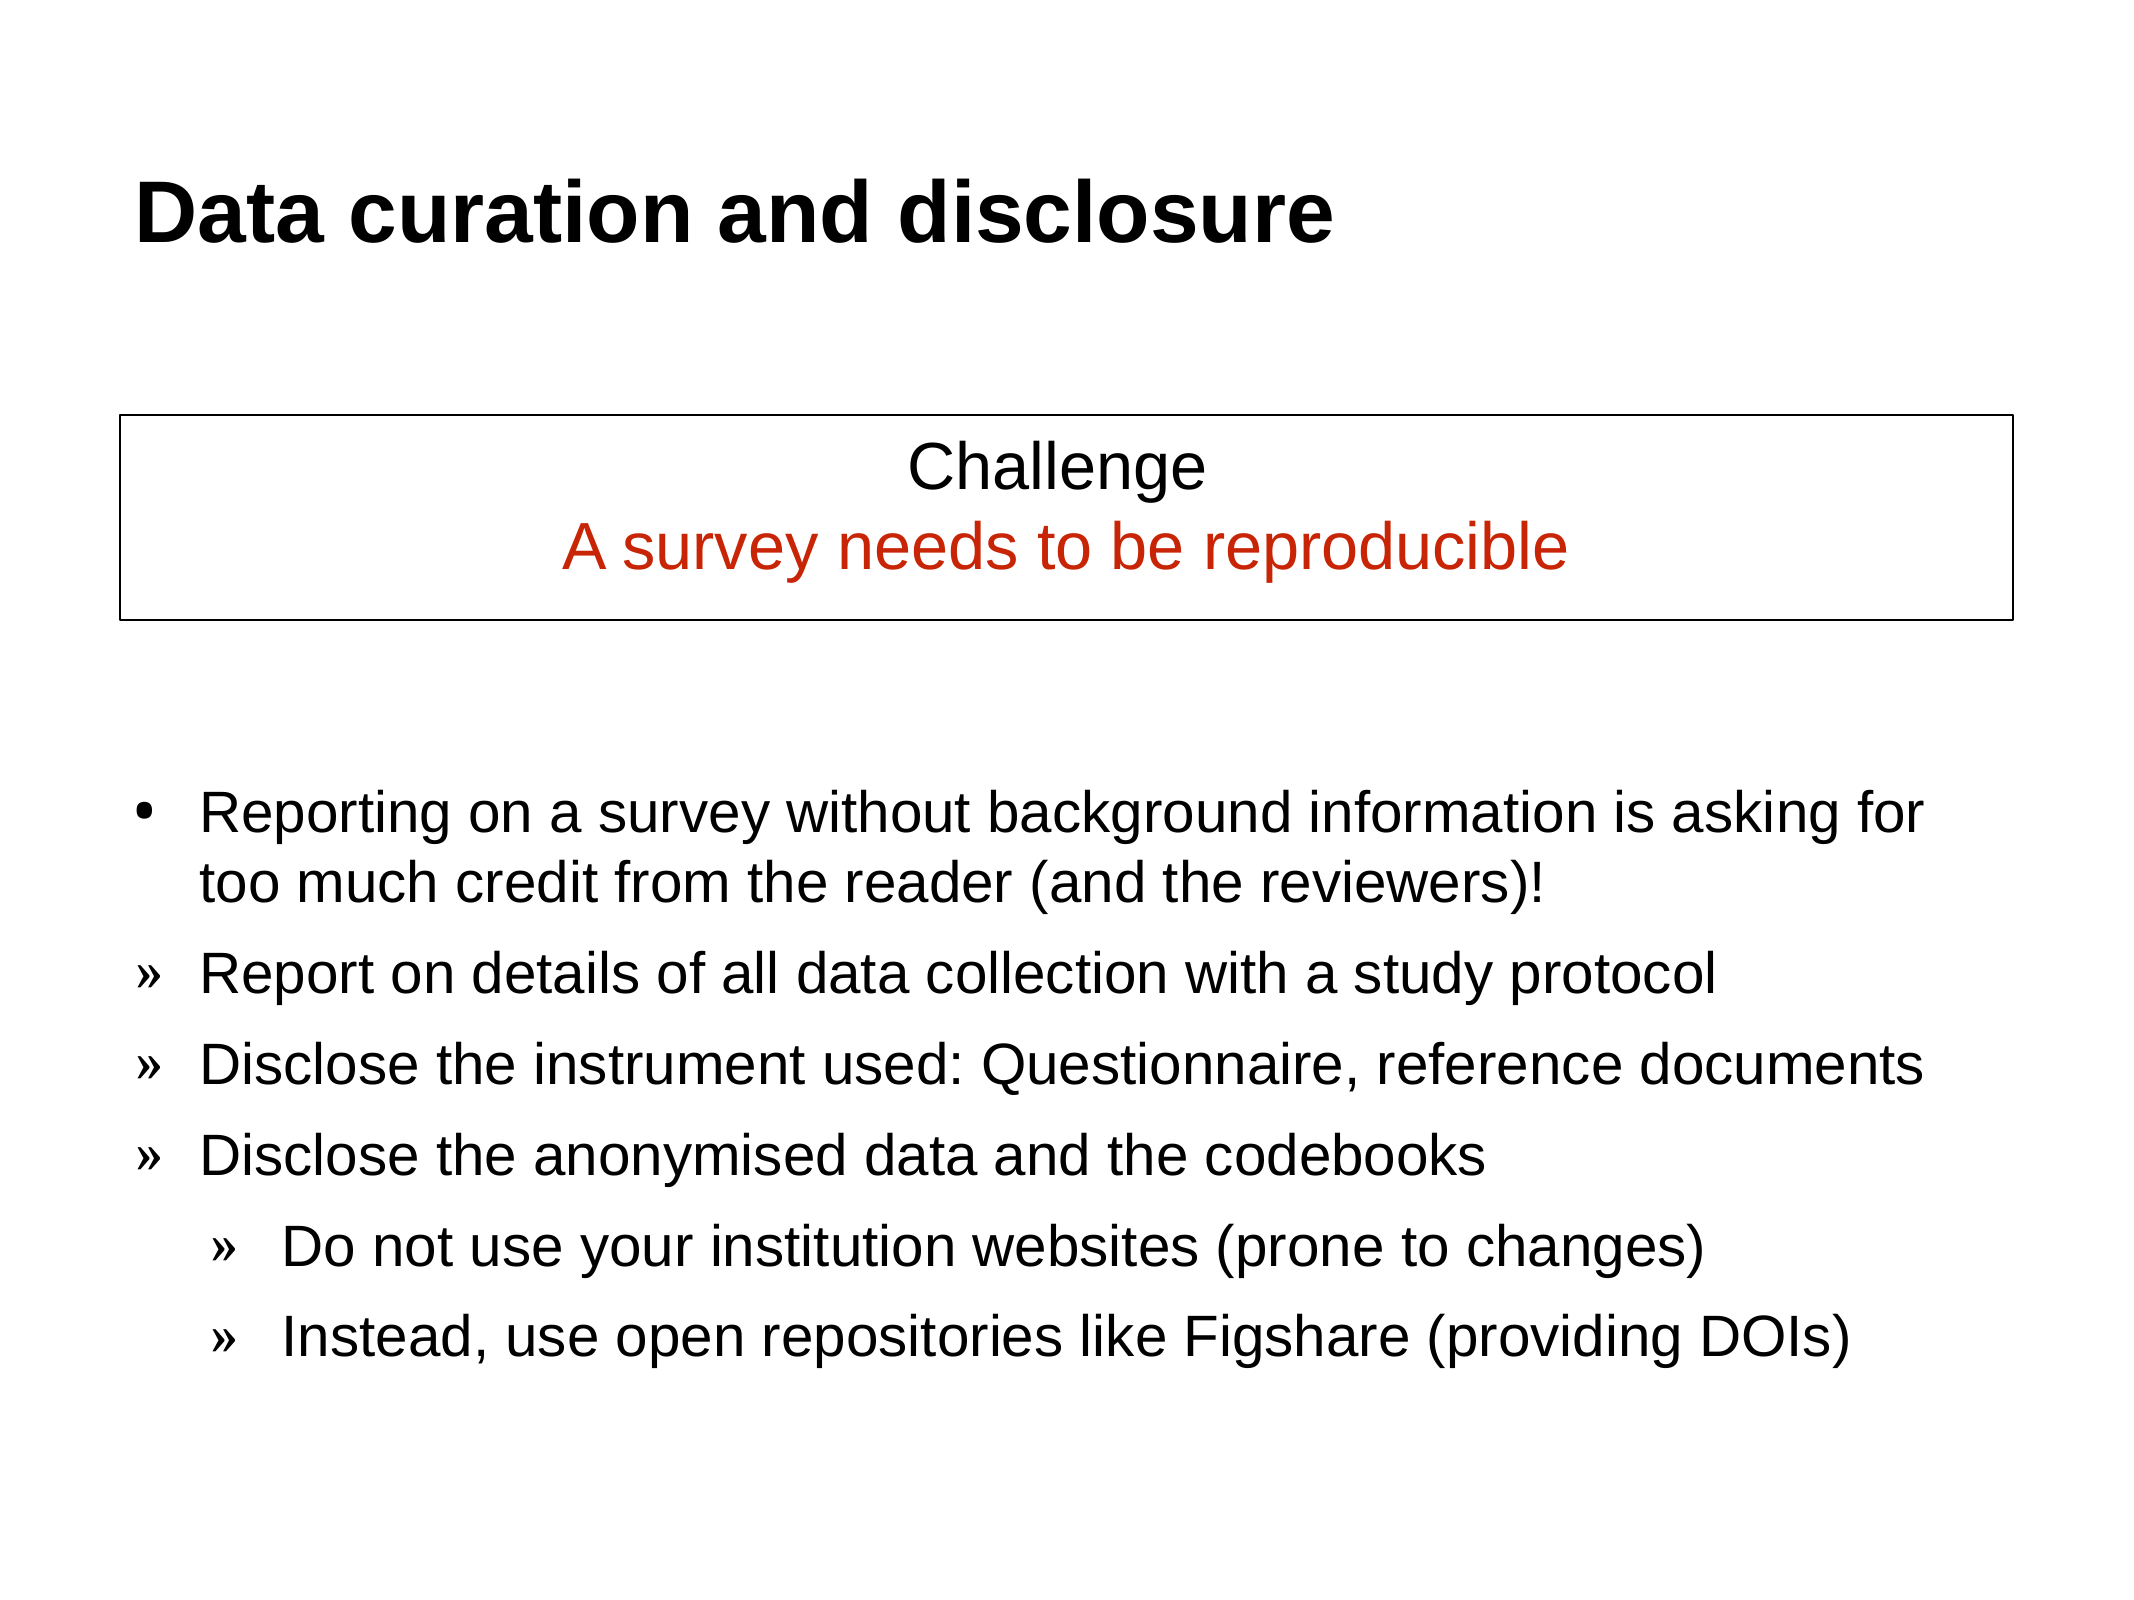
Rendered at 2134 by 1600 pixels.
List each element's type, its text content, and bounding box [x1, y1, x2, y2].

title Data curation and disclosure [116, 0, 2013, 269]
list Reporting on a survey without background information is asking for too much credit from the reader (and the reviewers)! Report on details of all data collection with a study protocol Disclose the instrument used: Questionnaire, reference documents Disclose the anonymised data and the codebooks Do not use your institution websites (prone to changes) Instead, use open repositories like Figshare (providing DOIs) [118, 766, 2015, 1600]
text_box Challenge A survey needs to be reproducible [119, 415, 2014, 620]
